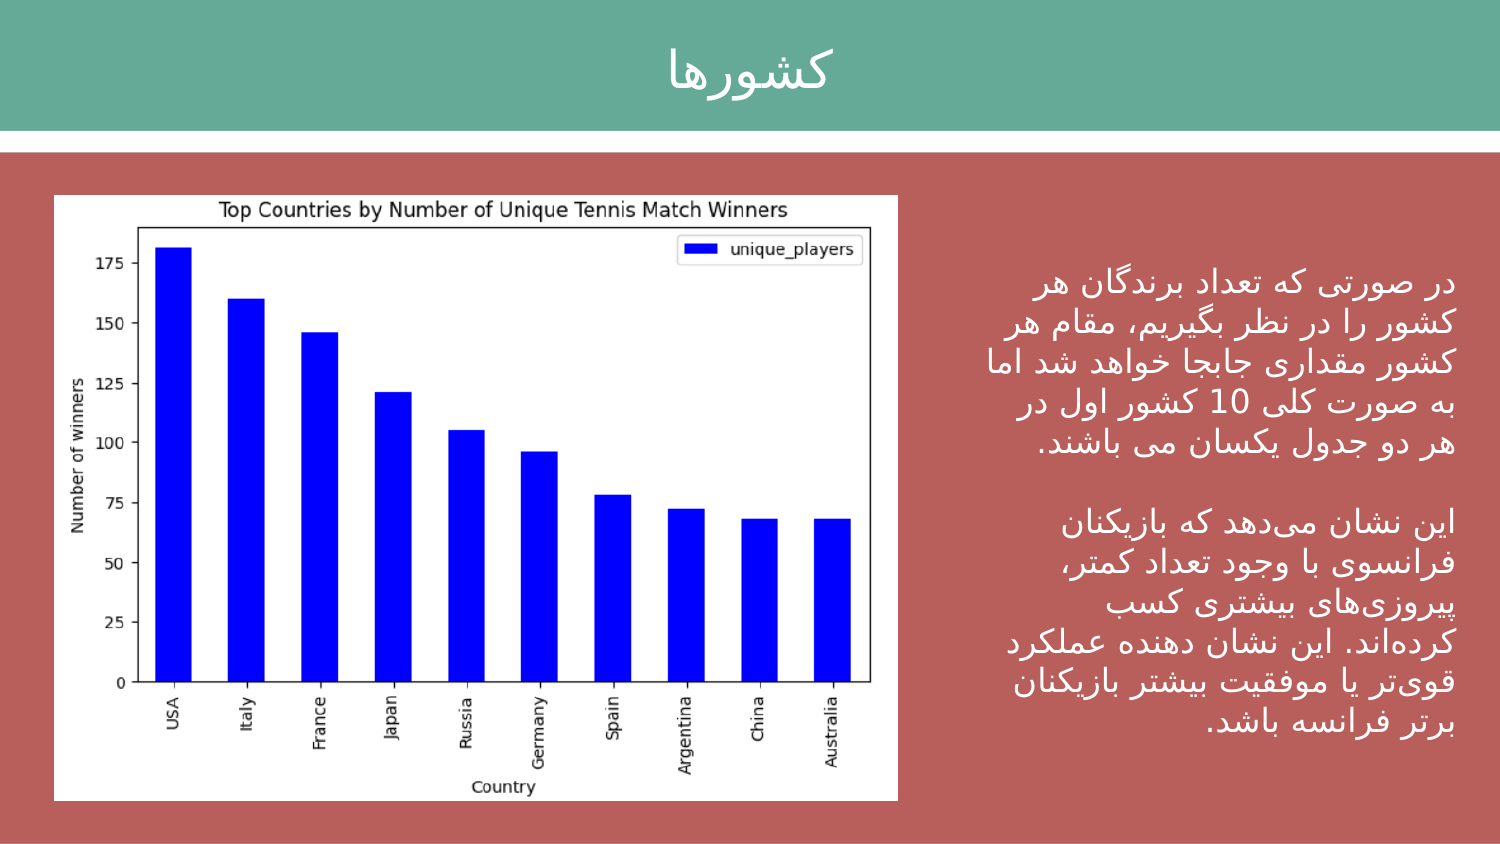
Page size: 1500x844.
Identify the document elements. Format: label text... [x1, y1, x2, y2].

text_box [0, 153, 1500, 844]
text_box [0, 0, 1500, 130]
picture [53, 195, 899, 802]
text_box کشورها [475, 21, 1024, 114]
text_box [0, 130, 1500, 153]
text_box در صورتی که تعداد برندگان هر کشور را در نظر بگیریم، مقام هر کشور مقداری جابجا خواهد شد اما به صورت کلی 10 کشور اول در هر دو جدول یکسان می باشند. این نشان می‌دهد که بازیکنان فرانسوی با وجود تعداد کمتر، پیروزی‌های بیشتری کسب کرده‌اند. این نشان دهنده عملکرد قوی‌تر یا موفقیت بیشتر بازیکنان برتر فرانسه باشد. [968, 245, 1472, 755]
